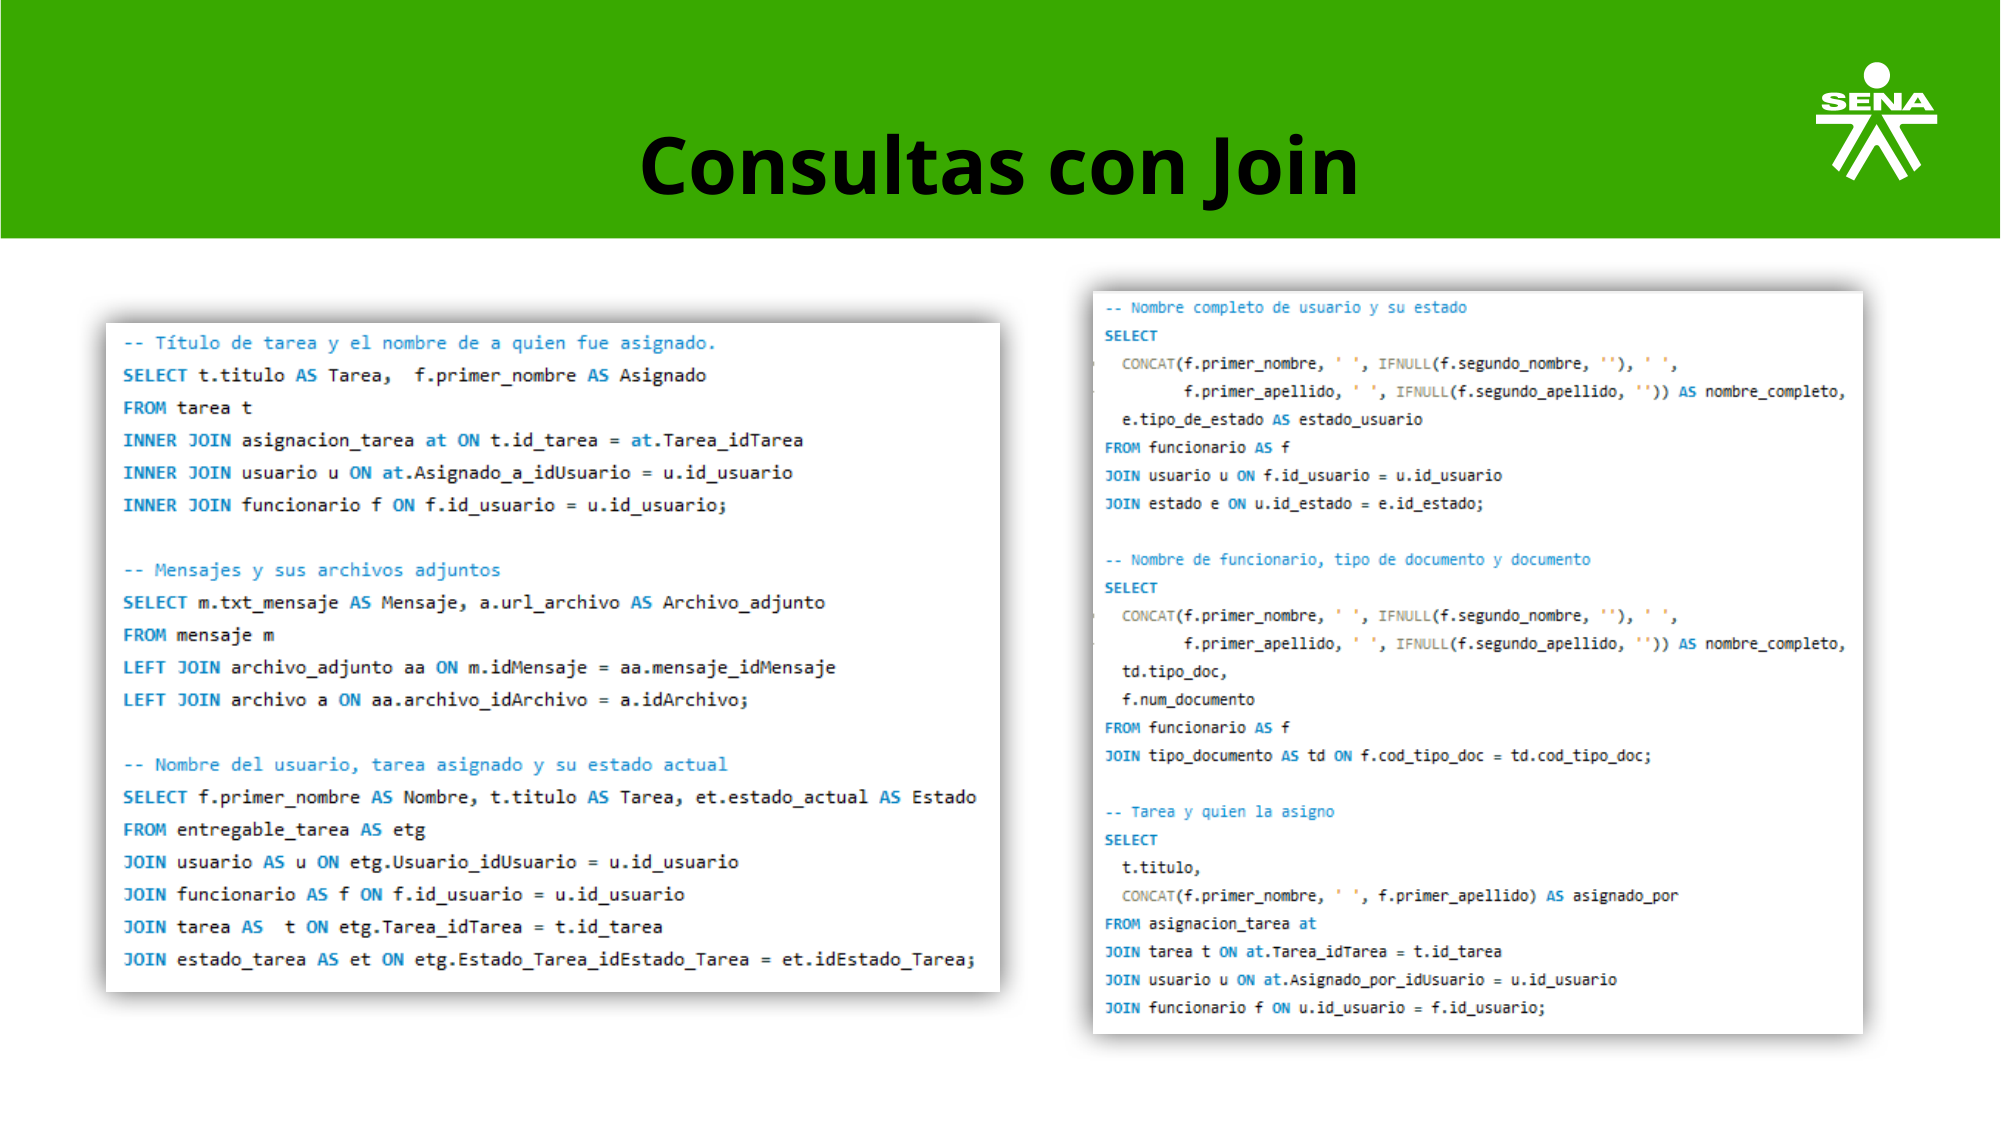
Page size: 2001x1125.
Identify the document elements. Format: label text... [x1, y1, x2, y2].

title Consultas con Join [137, 59, 1863, 278]
picture [0, 0, 2001, 1125]
